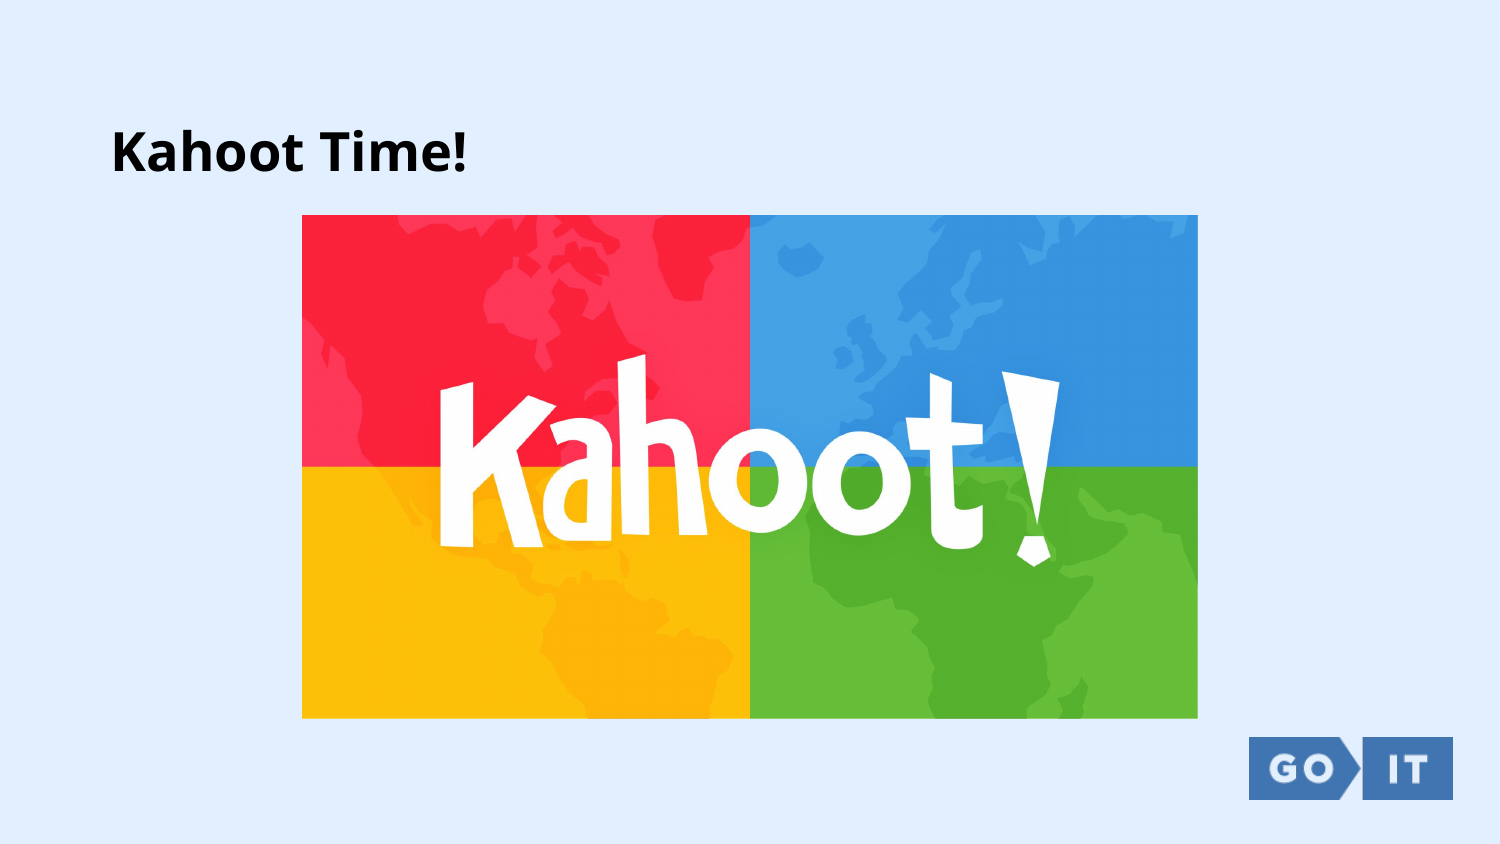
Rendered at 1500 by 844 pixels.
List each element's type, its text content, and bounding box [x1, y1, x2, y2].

text_box Kahoot Time! [95, 101, 1205, 197]
picture [1249, 737, 1453, 800]
picture [302, 214, 1198, 719]
